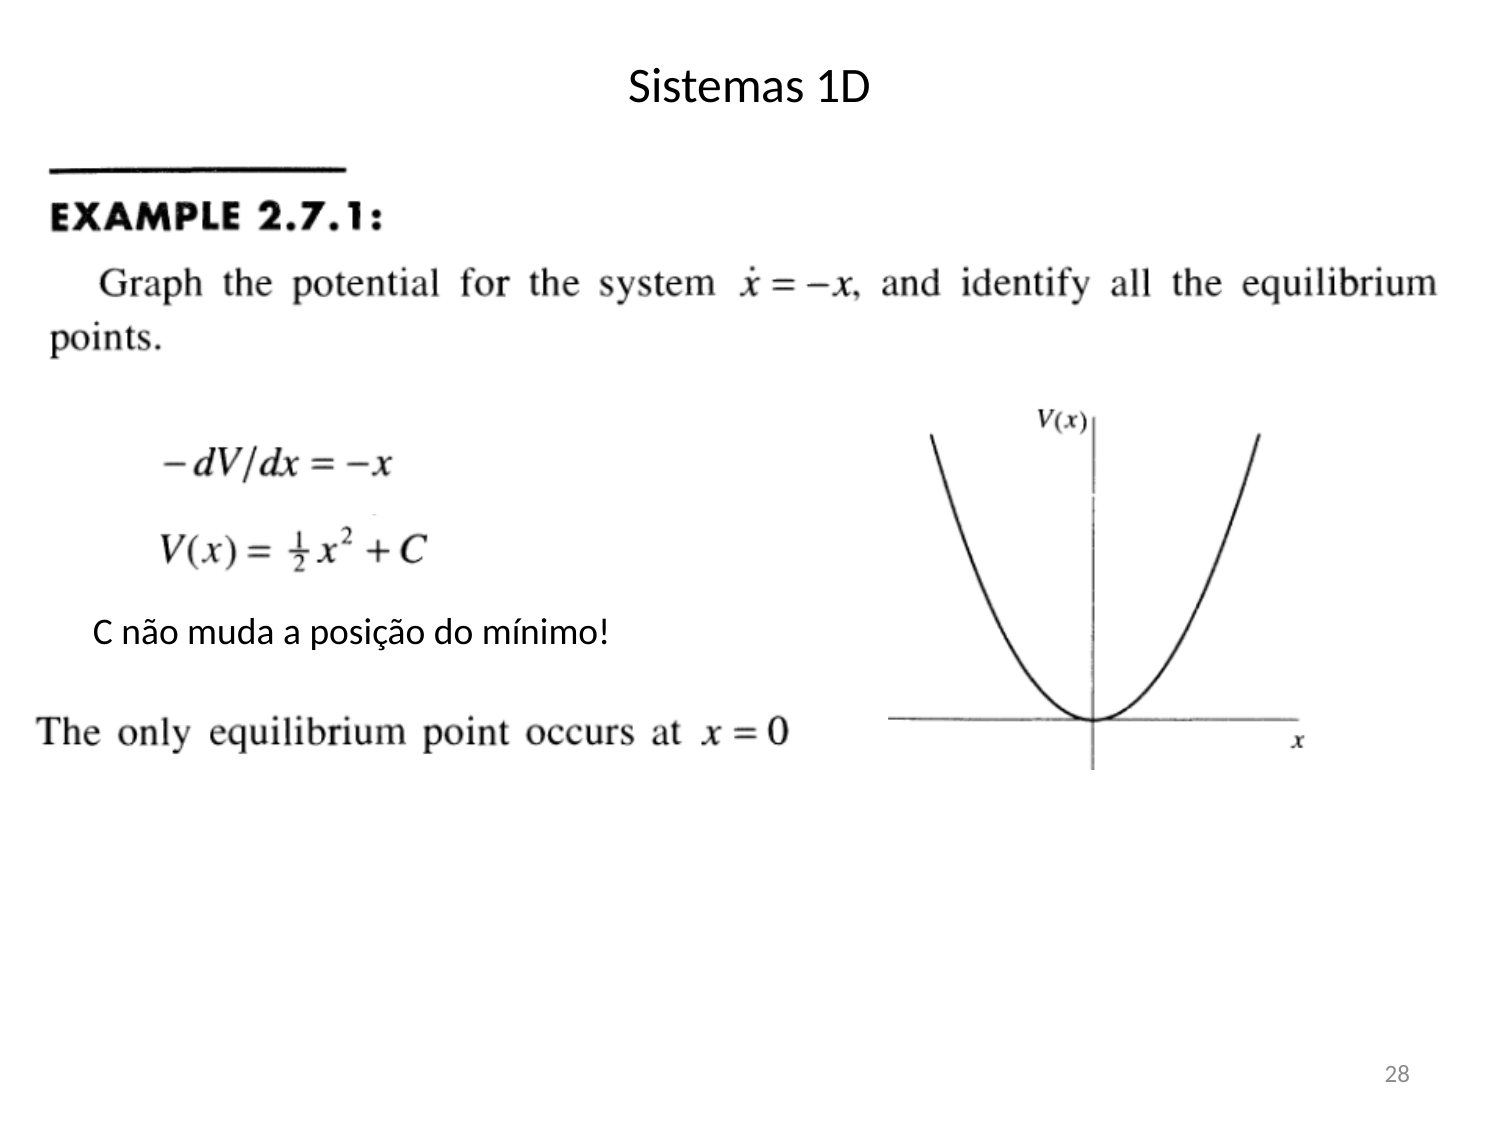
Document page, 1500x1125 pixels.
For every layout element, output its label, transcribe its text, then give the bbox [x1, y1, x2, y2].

title Sistemas 1D [75, 45, 1425, 121]
picture [888, 393, 1318, 770]
slide_number 28 [1074, 1042, 1425, 1103]
picture [26, 156, 1444, 364]
picture [26, 705, 794, 762]
picture [145, 430, 398, 490]
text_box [150, 514, 429, 582]
text_box C não muda a posição do mínimo! [78, 599, 627, 660]
